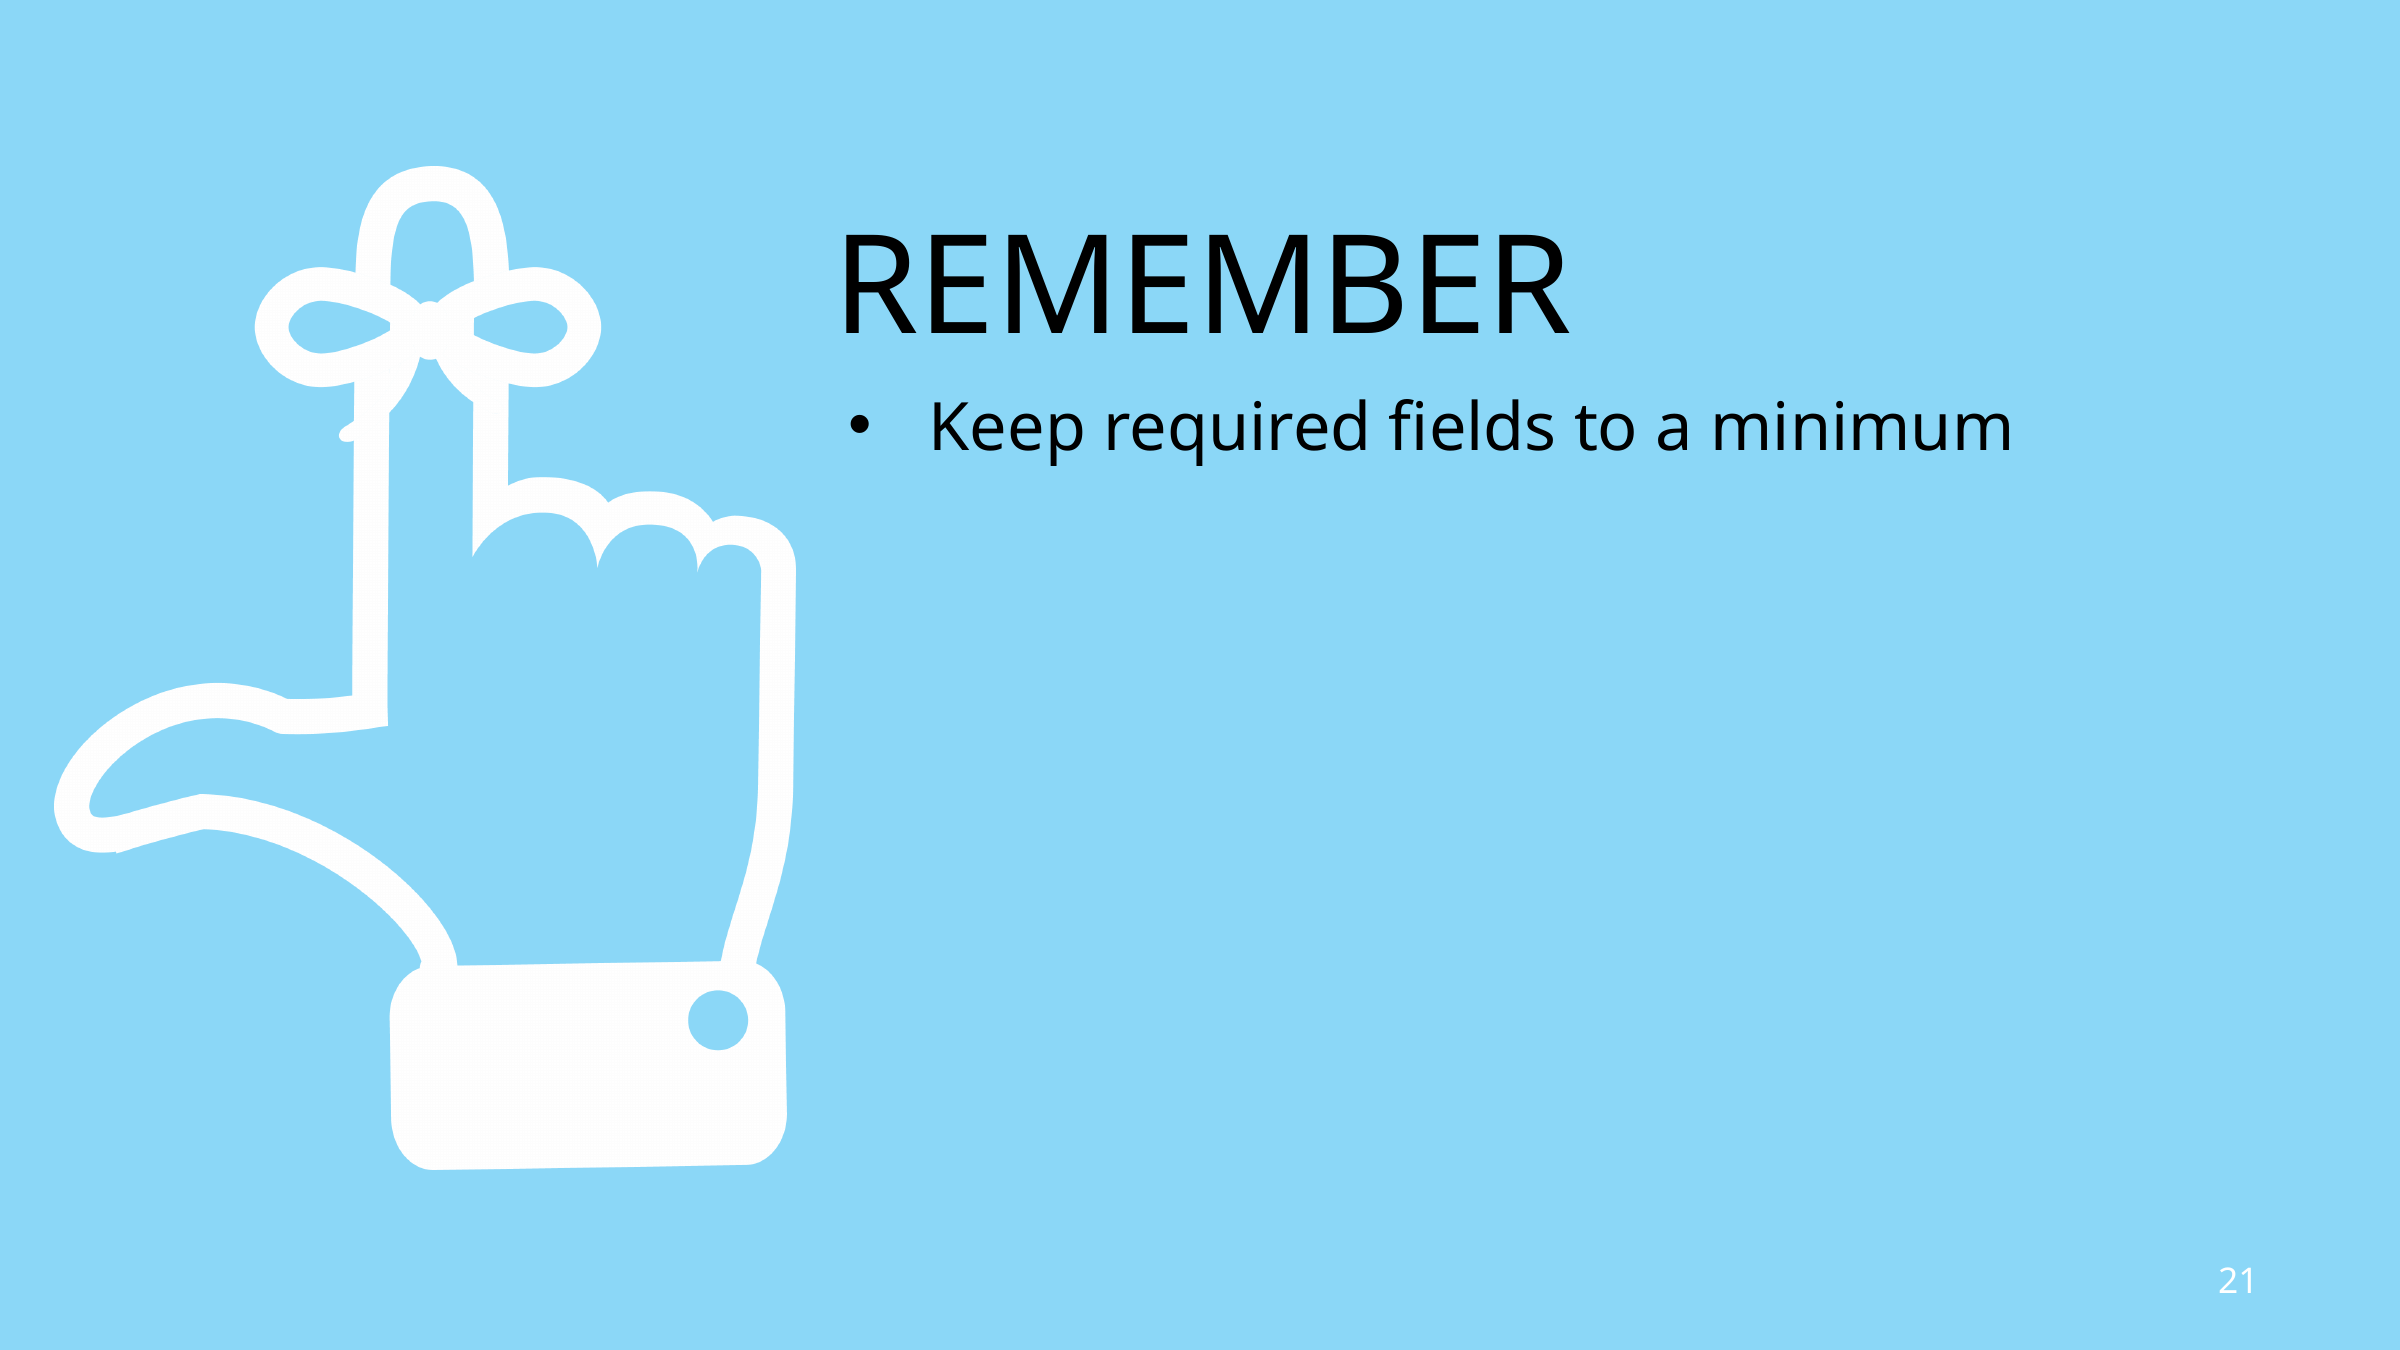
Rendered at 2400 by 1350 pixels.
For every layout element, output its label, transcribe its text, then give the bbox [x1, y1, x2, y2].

list Keep required fields to a minimum [833, 376, 2280, 1247]
title remember [833, 196, 2280, 360]
picture [54, 166, 796, 1170]
slide_number 21 [1719, 1251, 2280, 1314]
